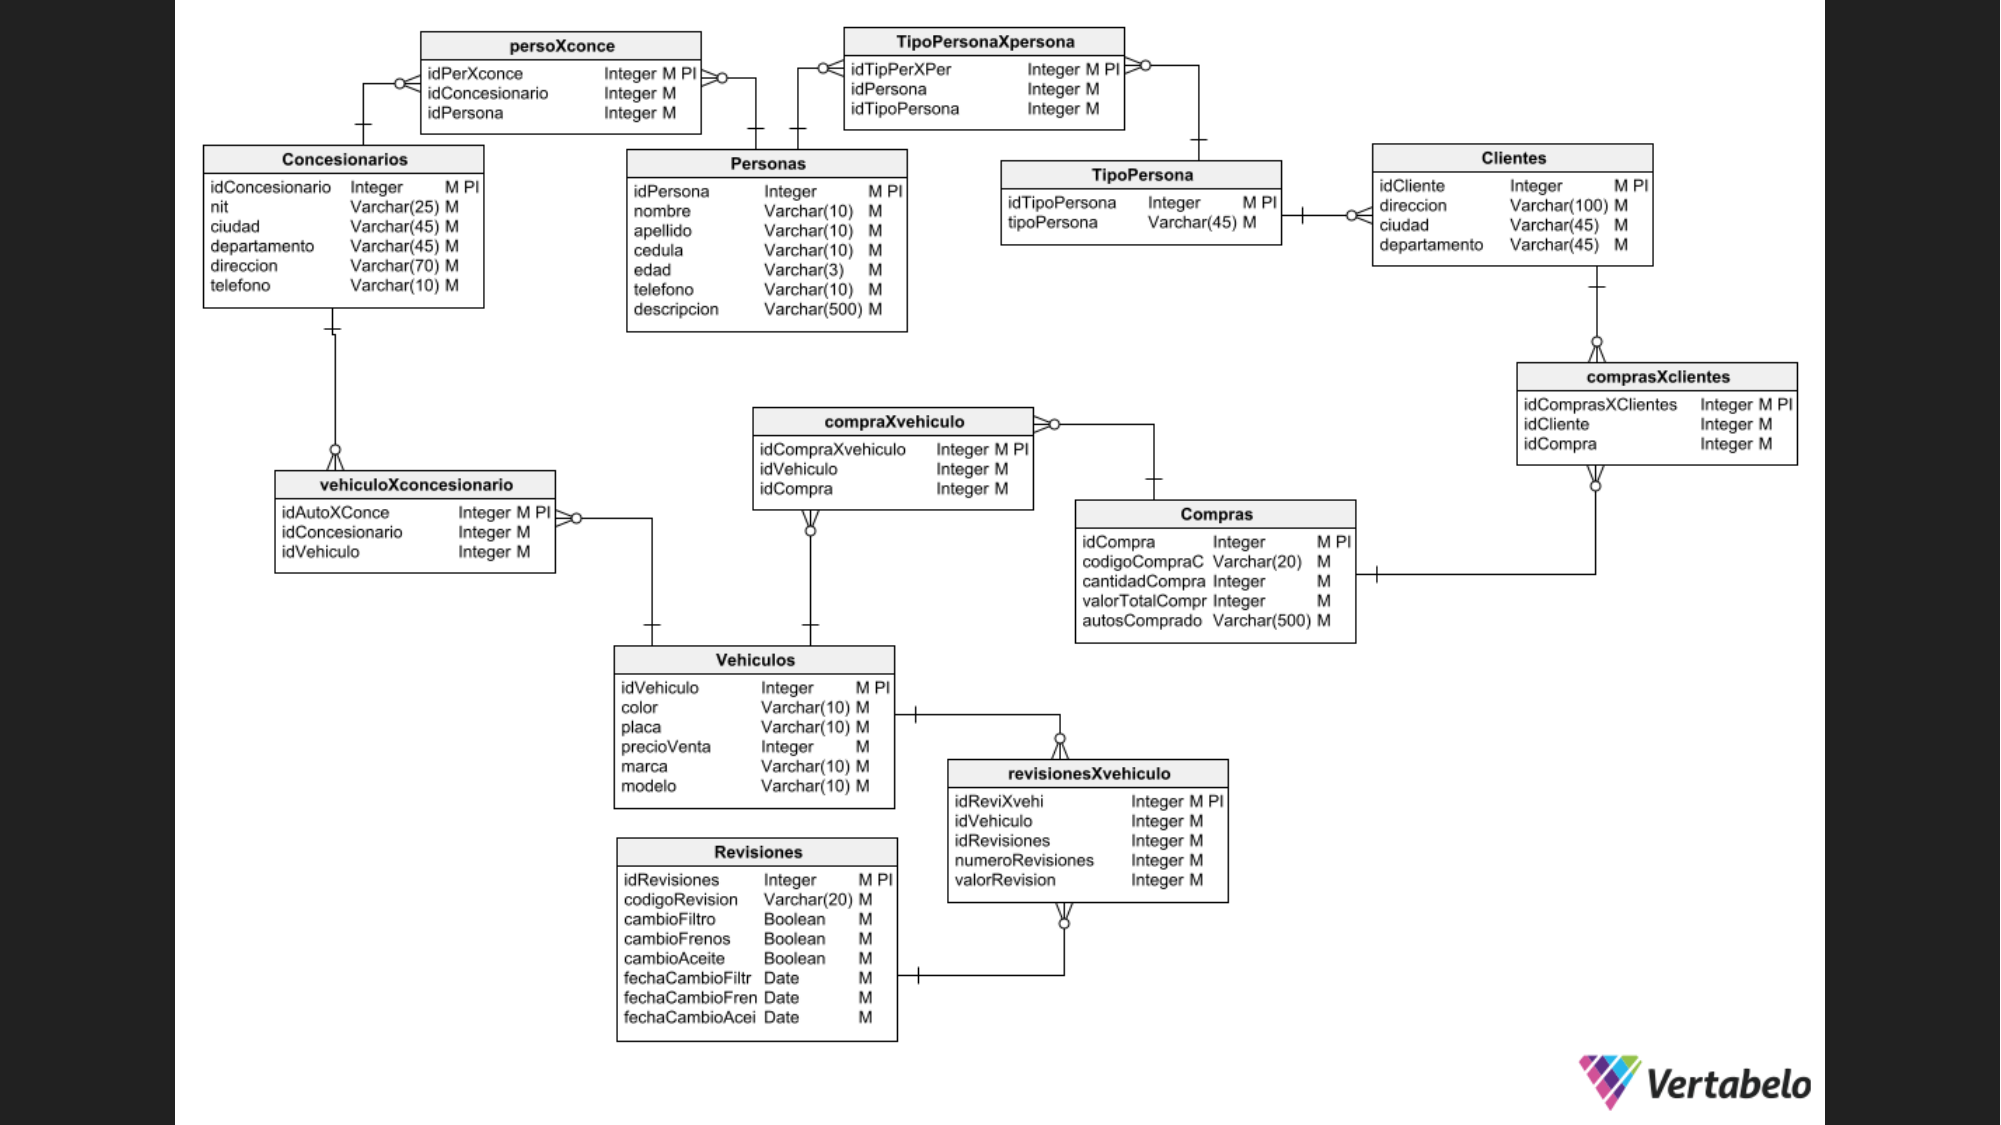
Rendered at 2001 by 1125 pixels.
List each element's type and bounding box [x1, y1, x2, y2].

picture [175, 0, 1825, 1125]
